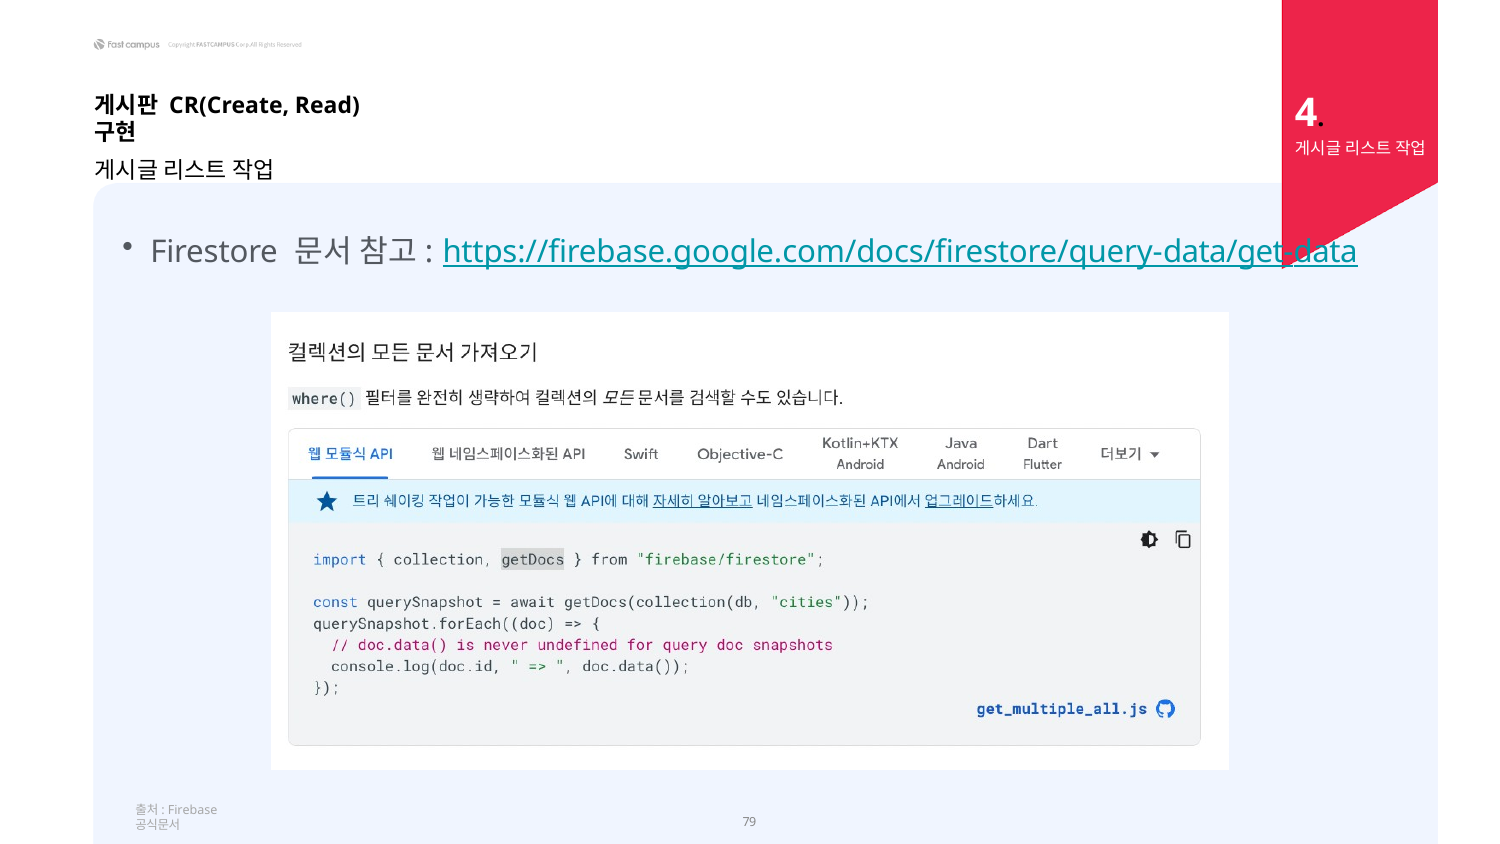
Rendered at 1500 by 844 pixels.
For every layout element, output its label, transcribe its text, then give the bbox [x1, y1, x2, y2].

text_box 게시판 CR(Create, Read) 구현 게시글 리스트 작업 [92, 78, 403, 183]
slide_number 79 [736, 811, 766, 844]
text_box Firestore 문서 참고: https://firebase.google.com/docs/firestore/query-data/get-data [120, 228, 1373, 269]
picture [93, 0, 1438, 844]
text_box 출처: Firebase 공식문서 [133, 799, 265, 832]
text_box 4. 게시글 리스트 작업 [1292, 76, 1428, 158]
